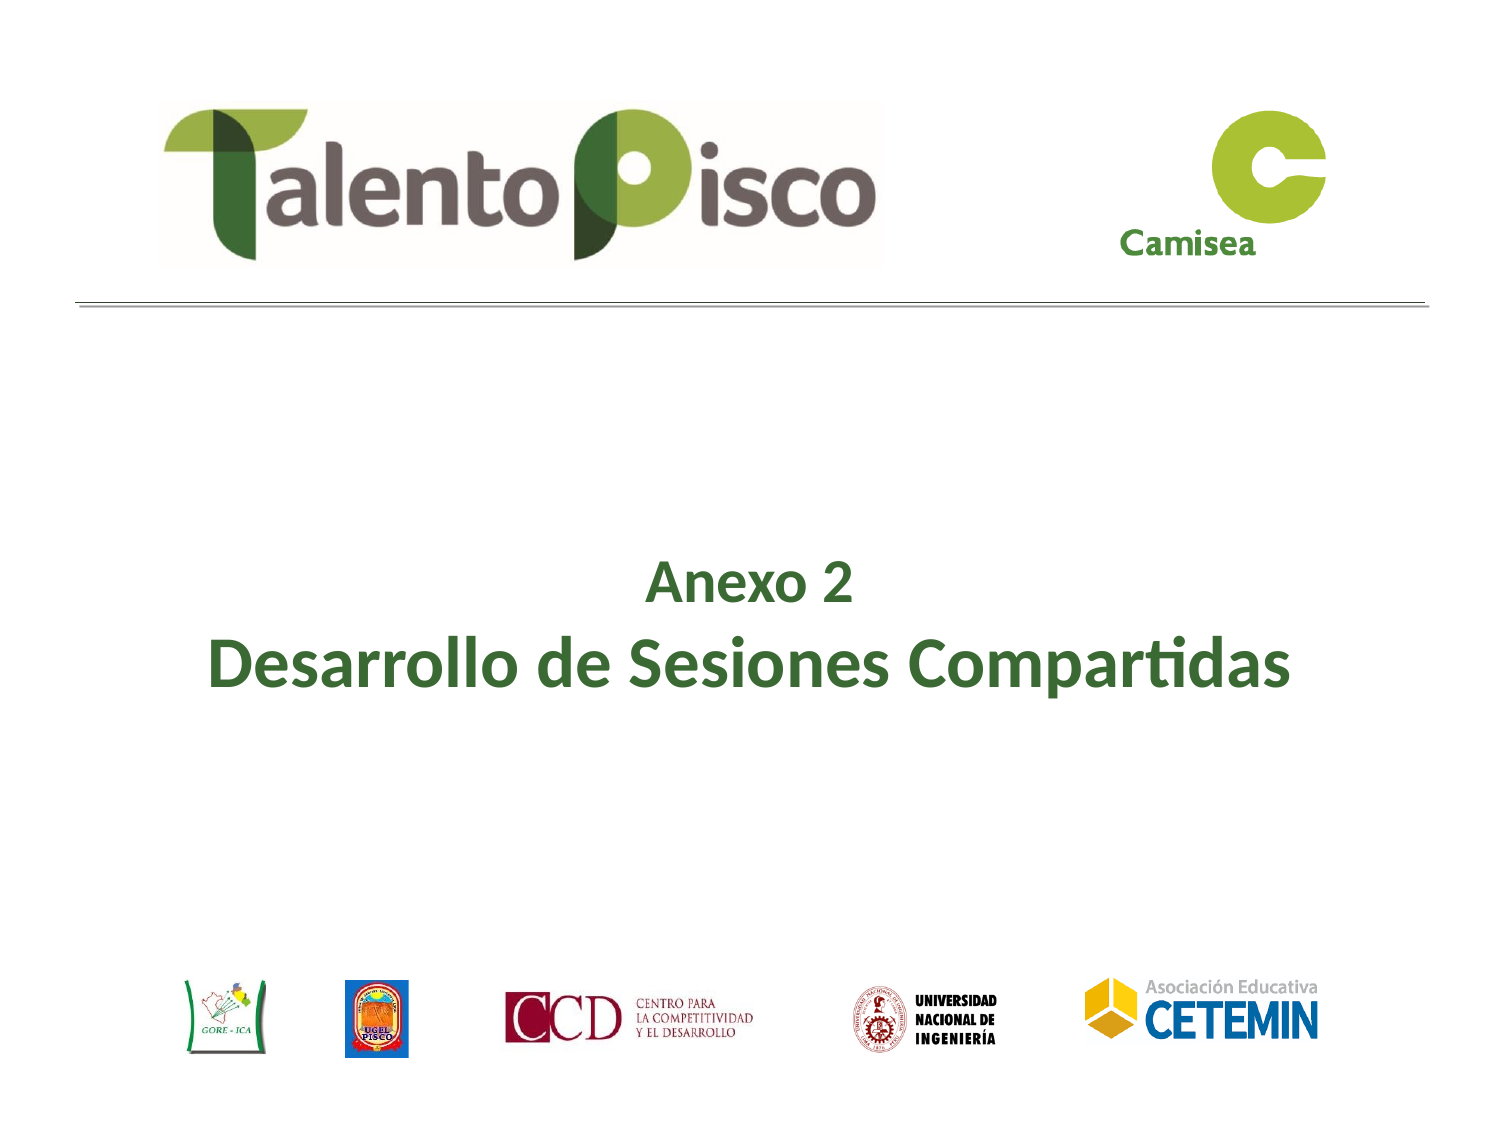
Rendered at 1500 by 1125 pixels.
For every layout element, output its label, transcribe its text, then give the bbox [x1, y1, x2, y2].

picture [1120, 110, 1326, 256]
picture [159, 101, 884, 268]
picture [851, 984, 997, 1054]
picture [1085, 978, 1318, 1044]
picture [499, 990, 754, 1052]
picture [345, 980, 409, 1058]
title Anexo 2 Desarrollo de Sesiones Compartidas [203, 538, 1296, 729]
picture [182, 979, 267, 1055]
